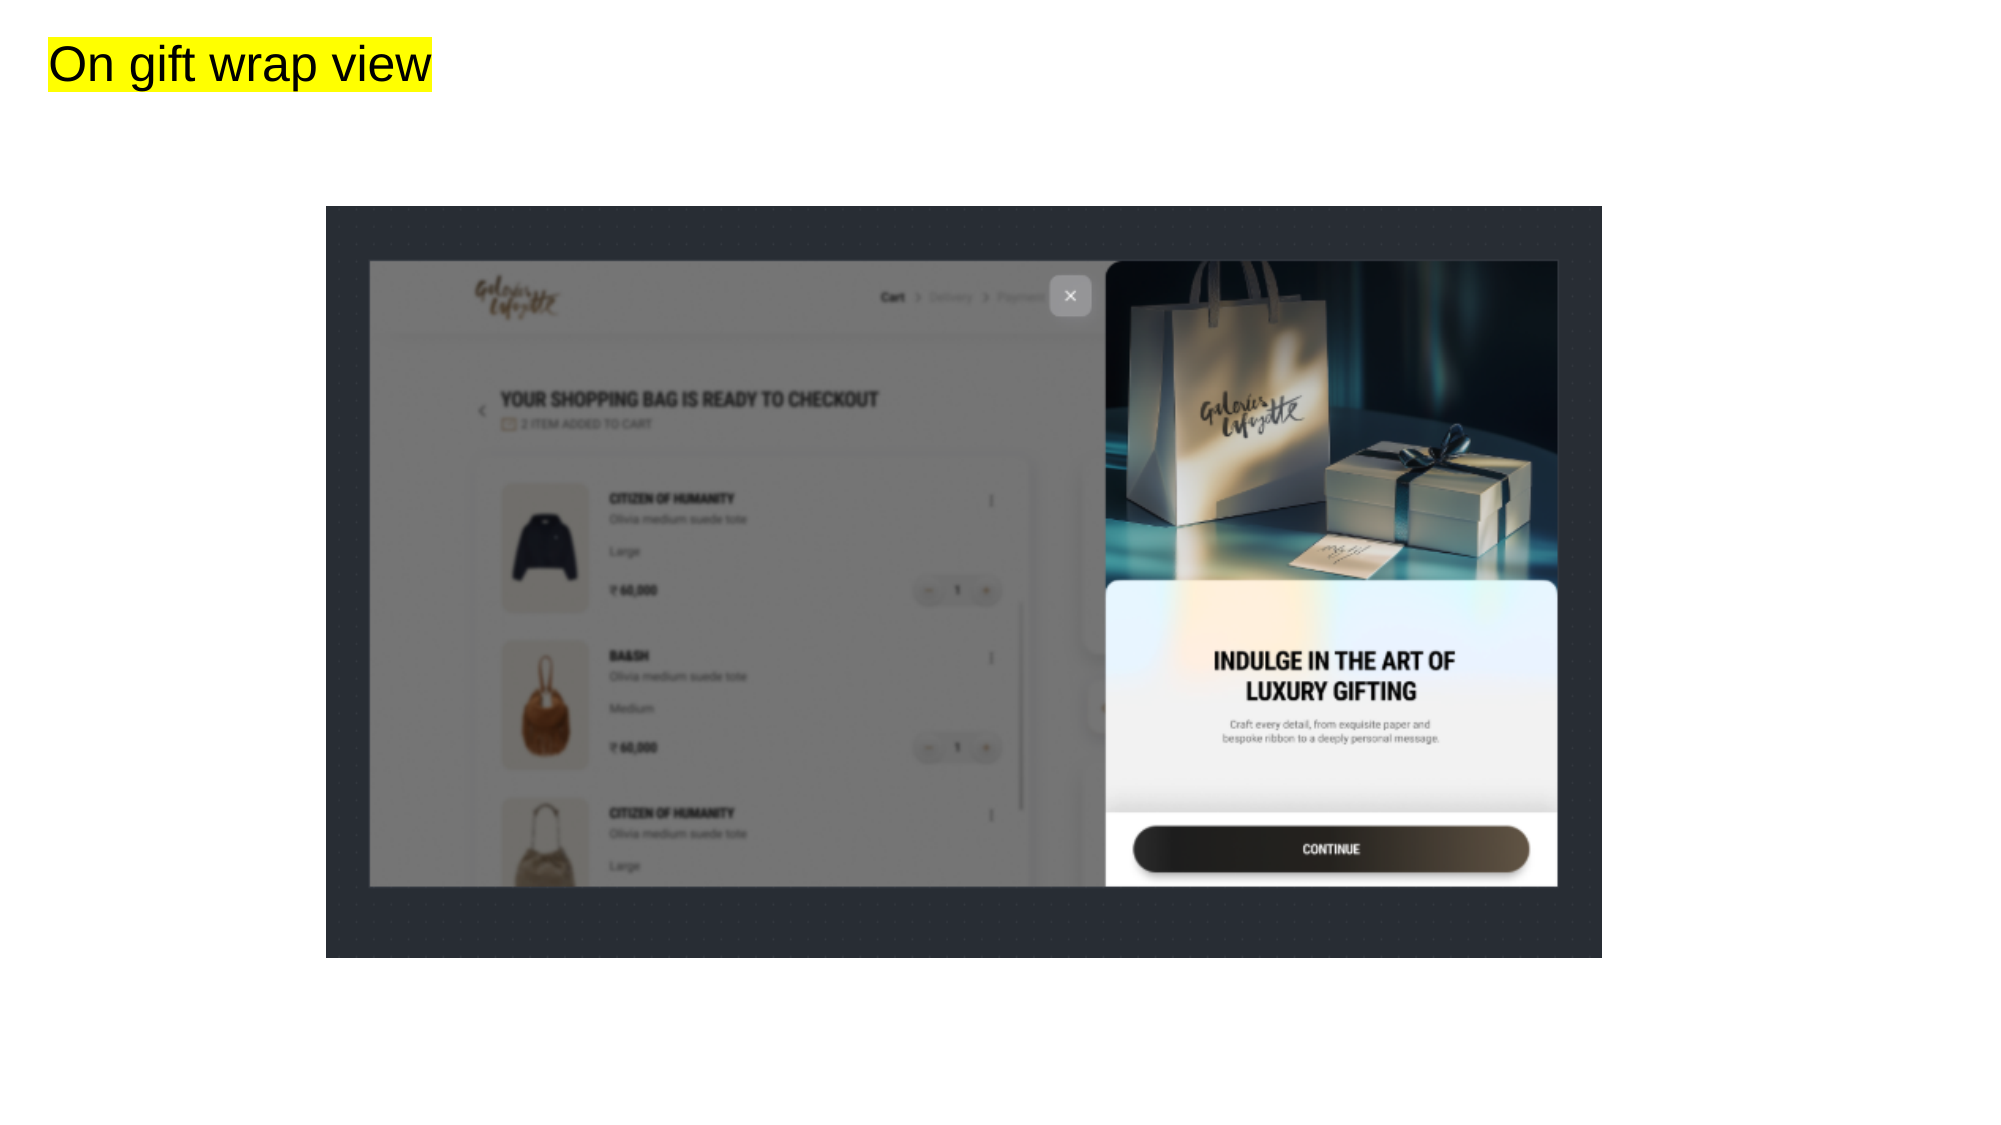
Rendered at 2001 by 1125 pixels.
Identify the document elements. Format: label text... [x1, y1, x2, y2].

picture [326, 206, 1602, 959]
text_box On gift wrap view [33, 24, 1030, 100]
